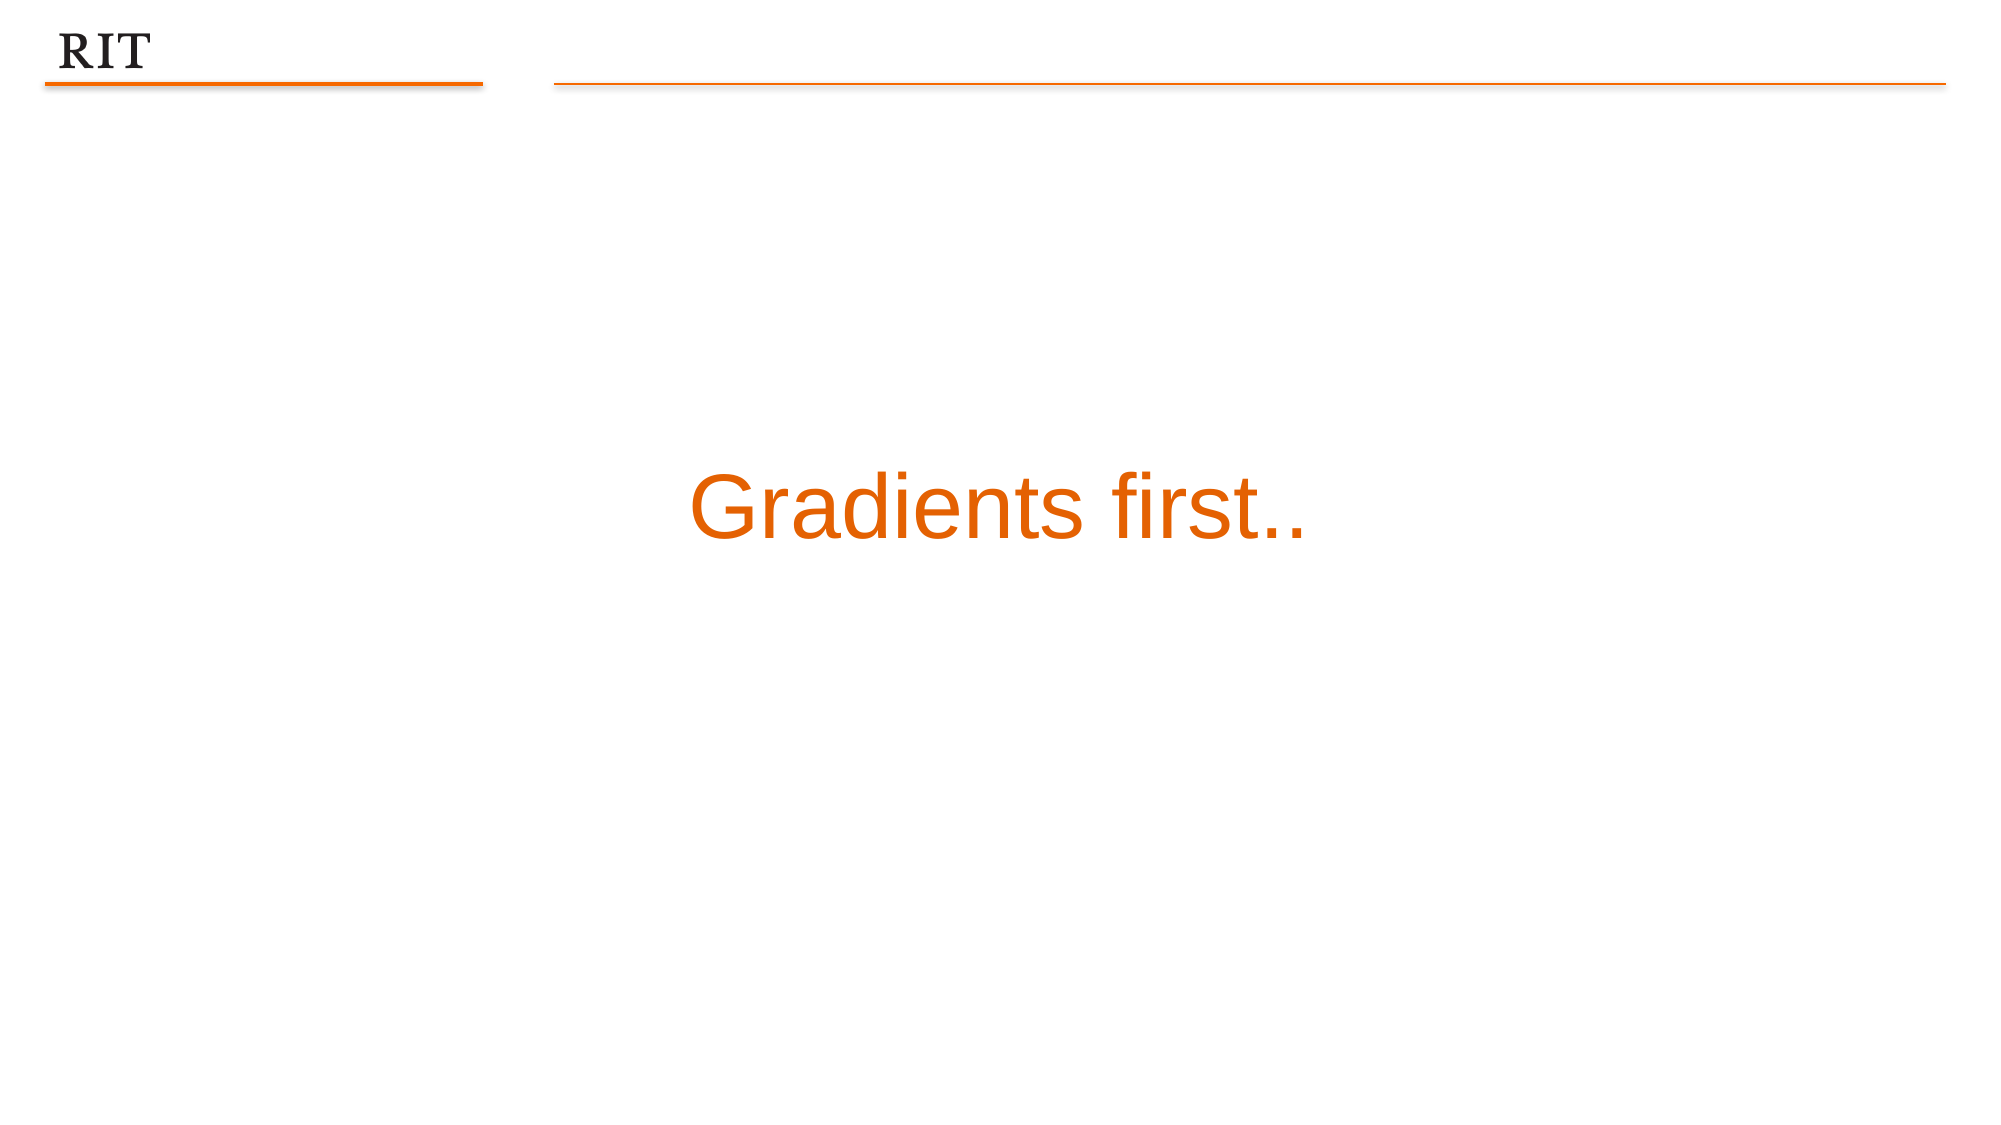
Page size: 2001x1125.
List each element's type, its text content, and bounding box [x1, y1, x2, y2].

text_box Gradients first.. [99, 414, 1900, 590]
